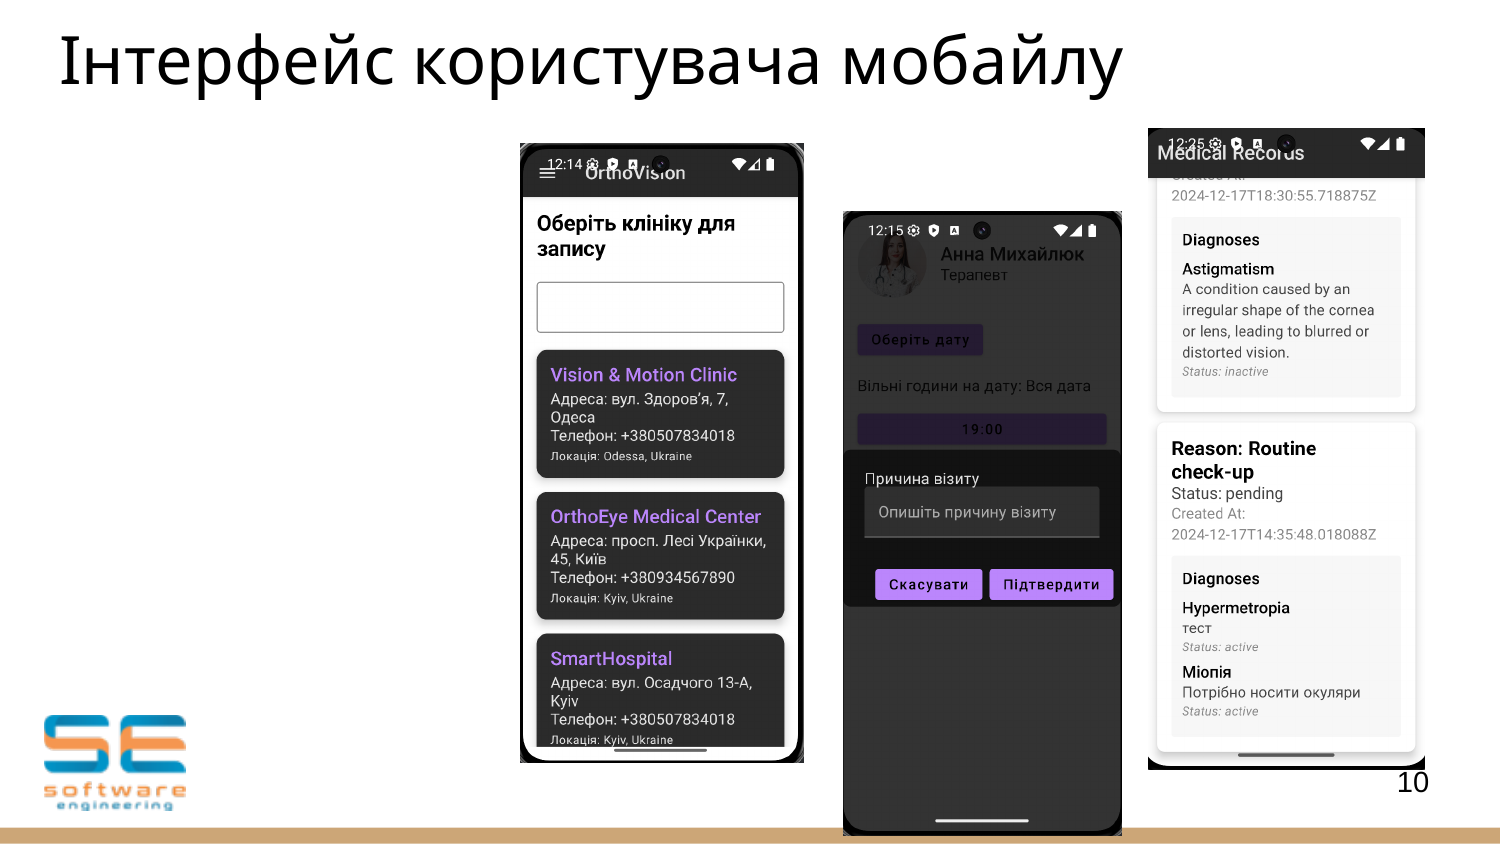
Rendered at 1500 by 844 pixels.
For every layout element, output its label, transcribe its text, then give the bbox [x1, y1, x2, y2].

picture [520, 143, 804, 763]
picture [1148, 128, 1425, 770]
picture [842, 211, 1122, 836]
picture [43, 714, 186, 811]
title Інтерфейс користувача мобайлу [44, 0, 1442, 113]
text_box 10 [1382, 755, 1500, 806]
